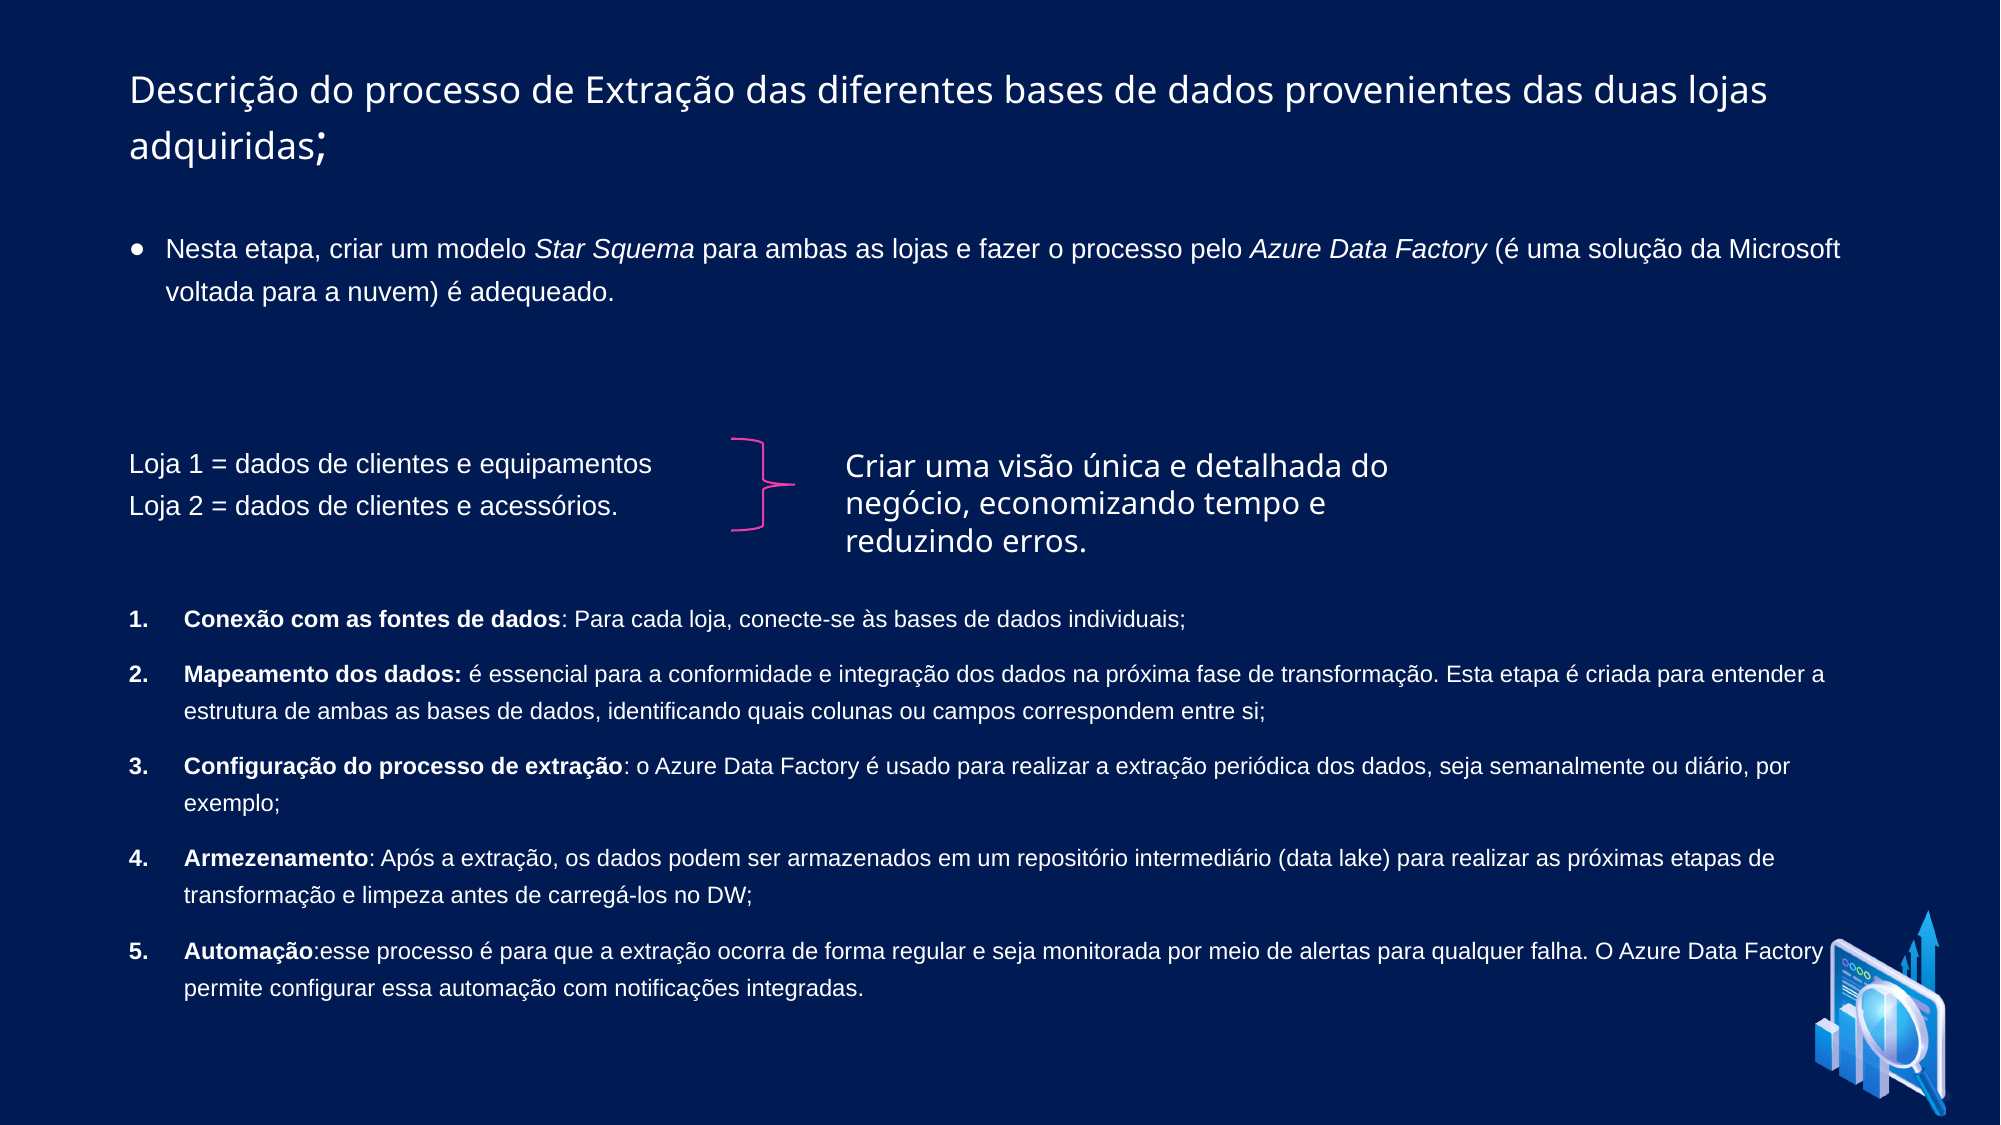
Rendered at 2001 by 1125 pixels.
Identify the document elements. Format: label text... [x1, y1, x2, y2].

list Nesta etapa, criar um modelo Star Squema para ambas as lojas e fazer o processo pelo Azure Data Factory (é uma solução da Microsoft voltada para a nuvem) é adequeado. Loja 1 = dados de clientes e equipamentos Loja 2 = dados de clientes e acessórios. Conexão com as fontes de dados: Para cada loja, conecte-se às bases de dados individuais; Mapeamento dos dados: é essencial para a conformidade e integração dos dados na próxima fase de transformação. Esta etapa é criada para entender a estrutura de ambas as bases de dados, identificando quais colunas ou campos correspondem entre si; Configuração do processo de extração: o Azure Data Factory é usado para realizar a extração periódica dos dados, seja semanalmente ou diário, por exemplo; Armezenamento: Após a extração, os dados podem ser armazenados em um repositório intermediário (data lake) para realizar as próximas etapas de transformação e limpeza antes de carregá-los no DW; Automação:esse processo é para que a extração ocorra de forma regular e seja monitorada por meio de alertas para qualquer falha. O Azure Data Factory permite configurar essa automação com notificações integradas. [114, 213, 1886, 1013]
title Descrição do processo de Extração das diferentes bases de dados provenientes das duas lojas adquiridas; [114, 59, 1886, 178]
picture [1749, 901, 2000, 1125]
text_box [731, 437, 796, 532]
text_box Criar uma visão única e detalhada do negócio, economizando tempo e reduzindo erros. [830, 438, 1498, 566]
